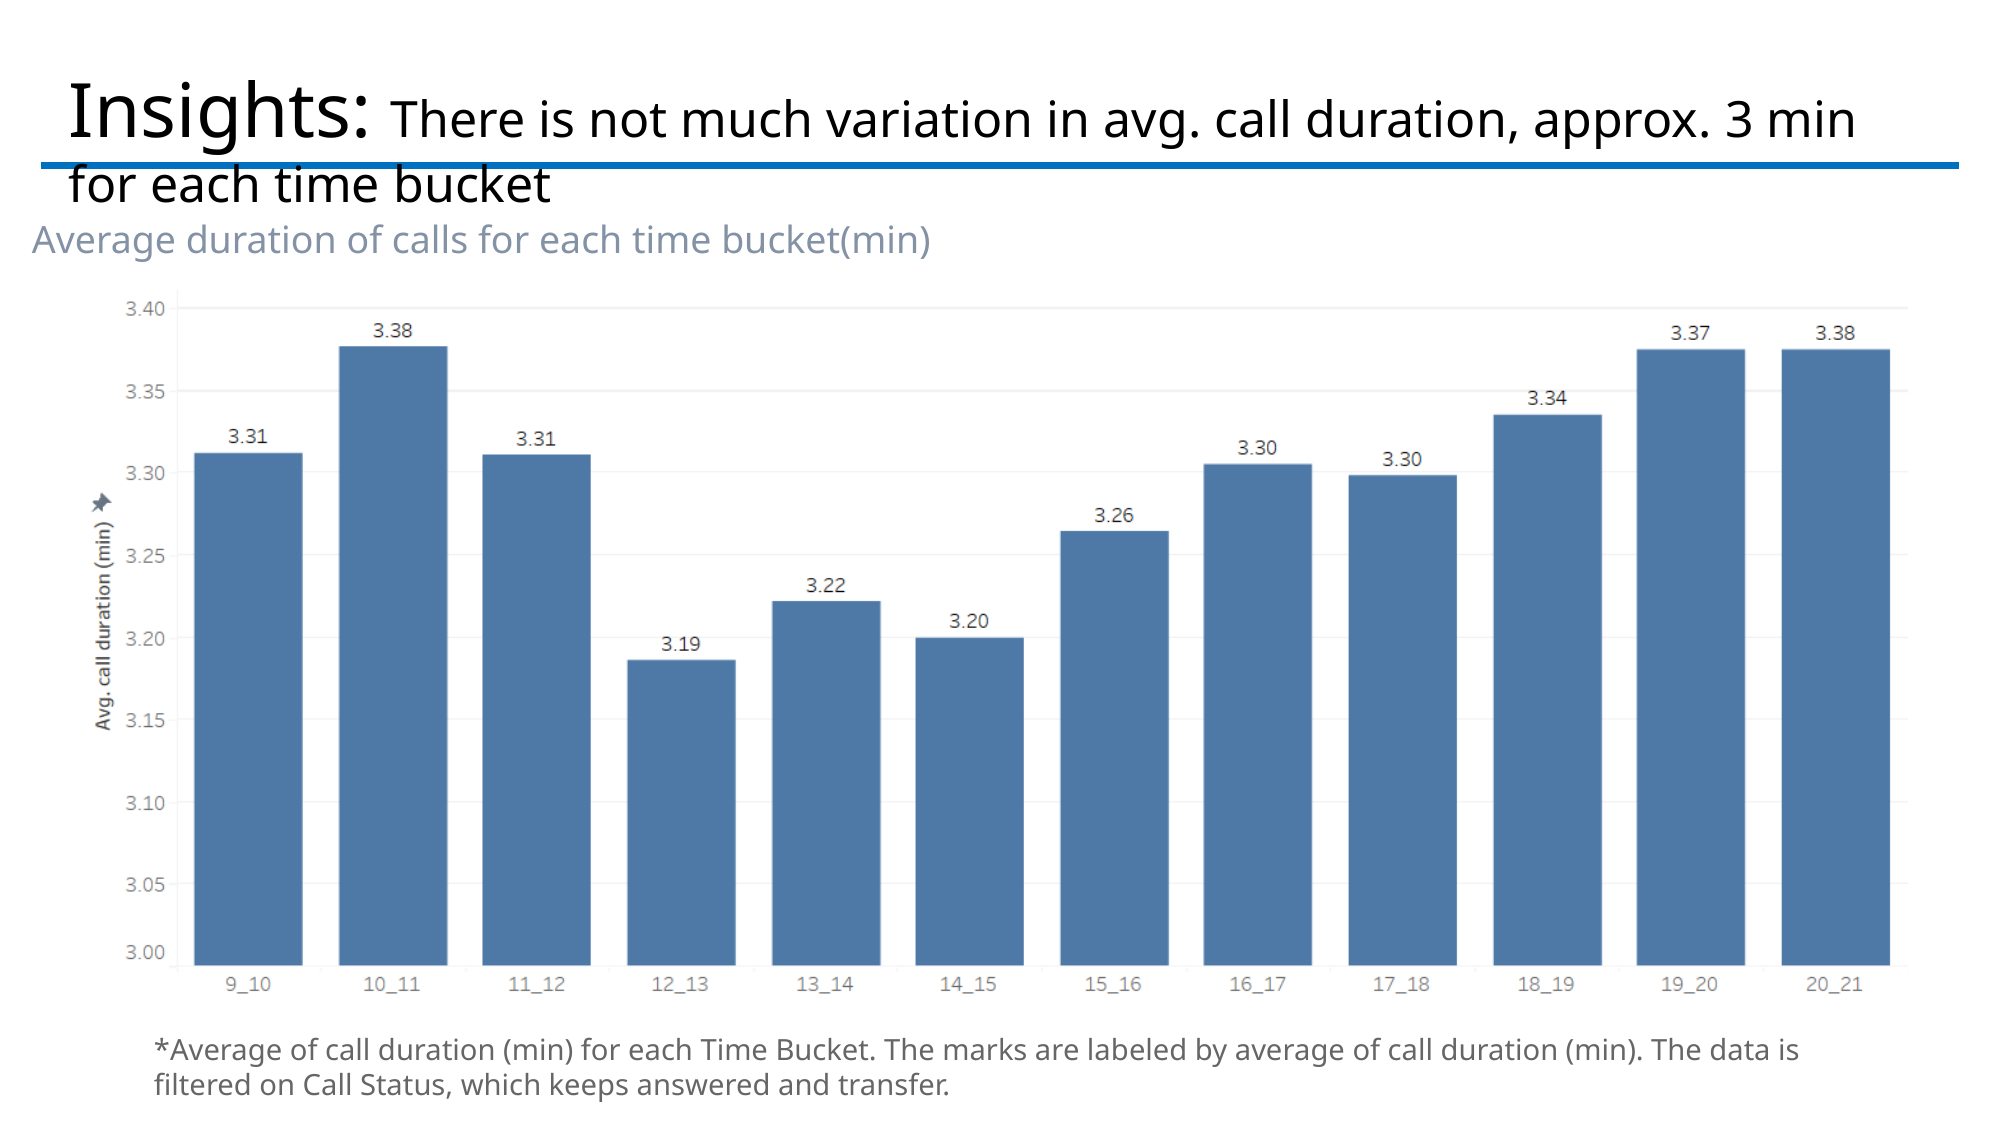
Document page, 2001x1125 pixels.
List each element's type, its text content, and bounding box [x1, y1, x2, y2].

text_box Insights: There is not much variation in avg. call duration, approx. 3 min for each time bucket [54, 166, 1943, 220]
text_box Insights: There is not much variation in avg. call duration, approx. 3 min for each time bucket [54, 55, 1943, 165]
text_box *Average of call duration (min) for each Time Bucket. The marks are labeled by average of call duration (min). The data is filtered on Call Status, which keeps answered and transfer. [139, 1023, 1908, 1109]
text_box Average duration of calls for each time bucket(min) [17, 208, 947, 269]
picture [89, 289, 1908, 1000]
